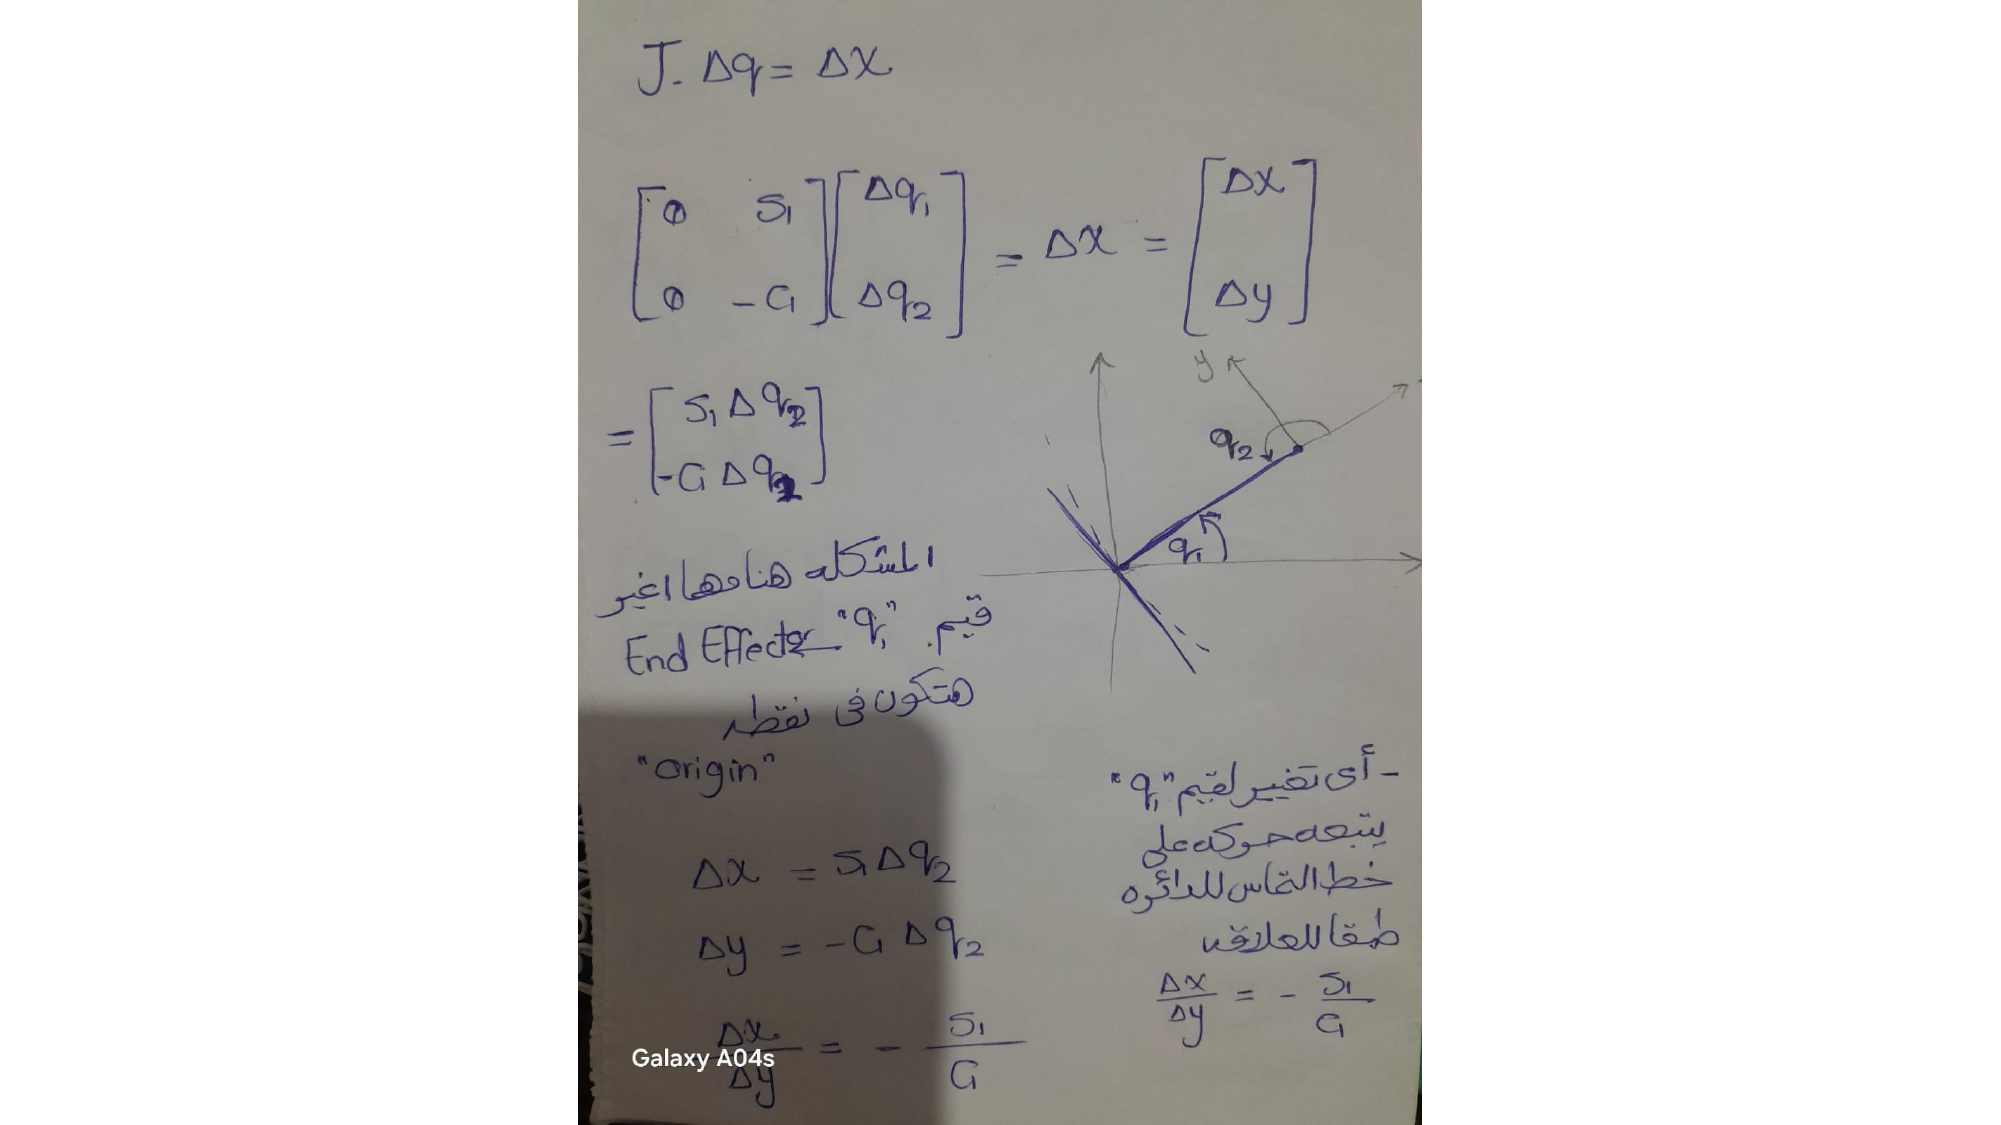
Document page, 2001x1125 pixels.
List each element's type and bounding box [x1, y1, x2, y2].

picture [578, 0, 1422, 1125]
